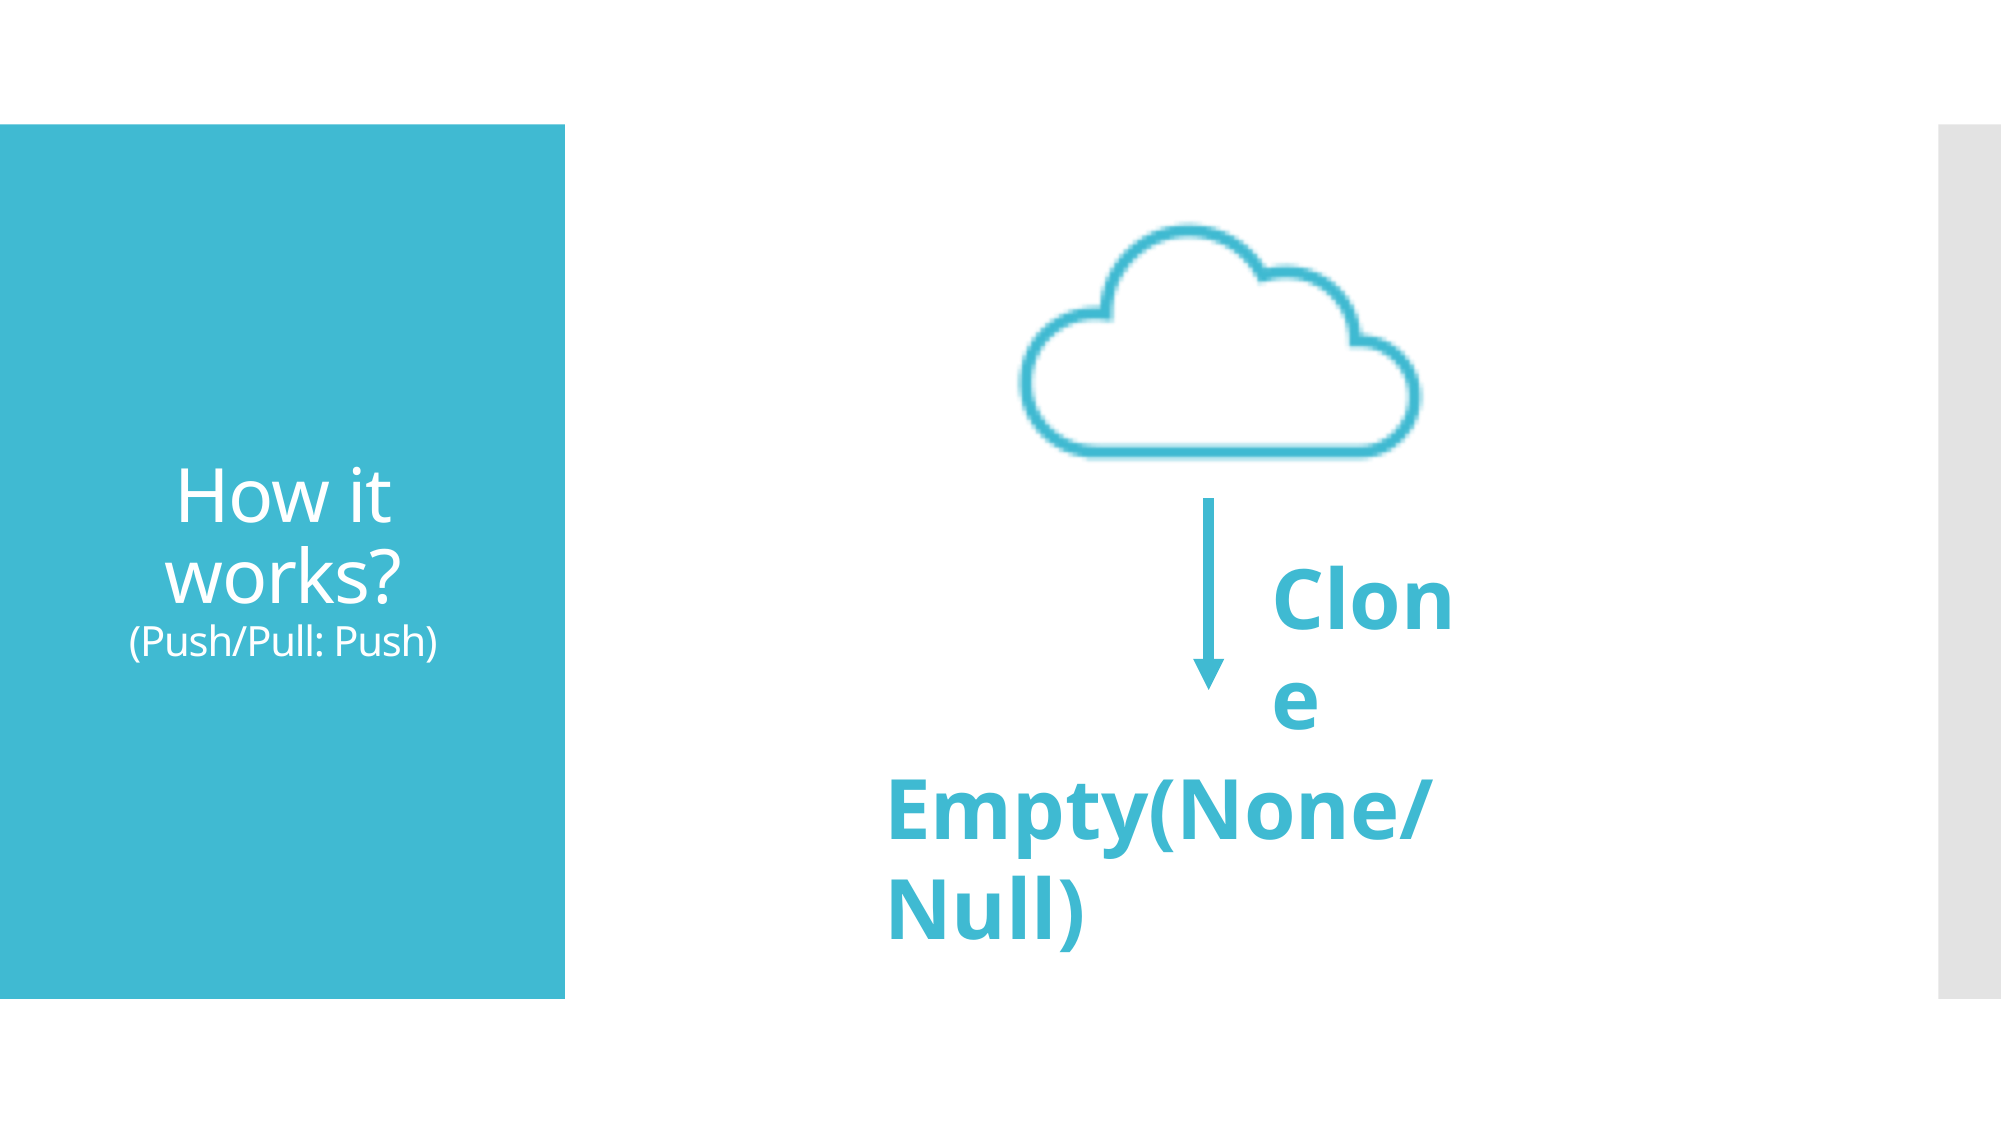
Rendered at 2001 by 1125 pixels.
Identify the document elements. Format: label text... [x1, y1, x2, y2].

title How it works? (Push/Pull: Push) [41, 184, 525, 940]
text_box Clone [1256, 538, 1510, 748]
text_box Empty(None/Null) [869, 748, 1548, 964]
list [999, 120, 1442, 563]
